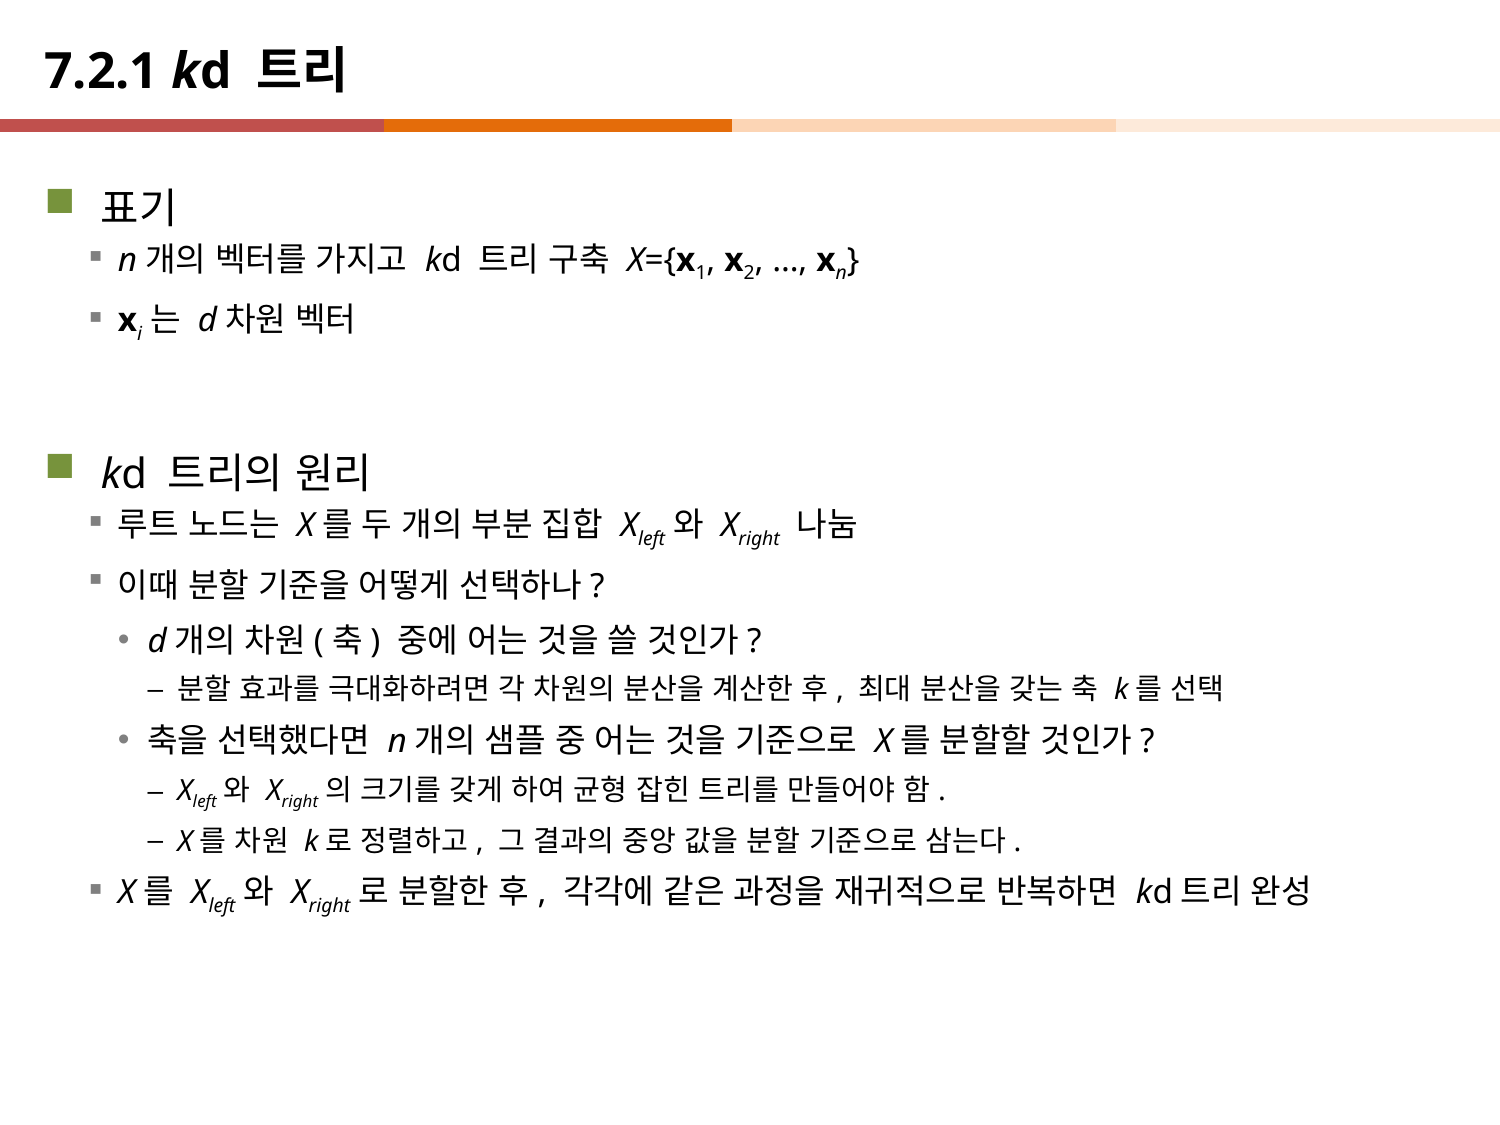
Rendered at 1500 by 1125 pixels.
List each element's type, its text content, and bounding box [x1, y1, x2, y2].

title 7.2.1 kd 트리 [29, 23, 1270, 114]
list 표기 n개의 벡터를 가지고 kd 트리 구축 X={x1, x2, …, xn} xi는 d차원 벡터 kd 트리의 원리 루트 노드는 X를 두 개의 부분 집합 Xleft와 Xright 나눔 이때 분할 기준을 어떻게 선택하나? d개의 차원(축) 중에 어는 것을 쓸 것인가? 분할 효과를 극대화하려면 각 차원의 분산을 계산한 후, 최대 분산을 갖는 축 k를 선택 축을 선택했다면 n개의 샘플 중 어는 것을 기준으로 X를 분할할 것인가? Xleft와 Xright의 크기를 갖게 하여 균형 잡힌 트리를 만들어야 함. X를 차원 k로 정렬하고, 그 결과의 중앙 값을 분할 기준으로 삼는다. X를 Xleft와 Xright로 분할한 후, 각각에 같은 과정을 재귀적으로 반복하면 kd트리 완성 [29, 148, 1471, 1083]
